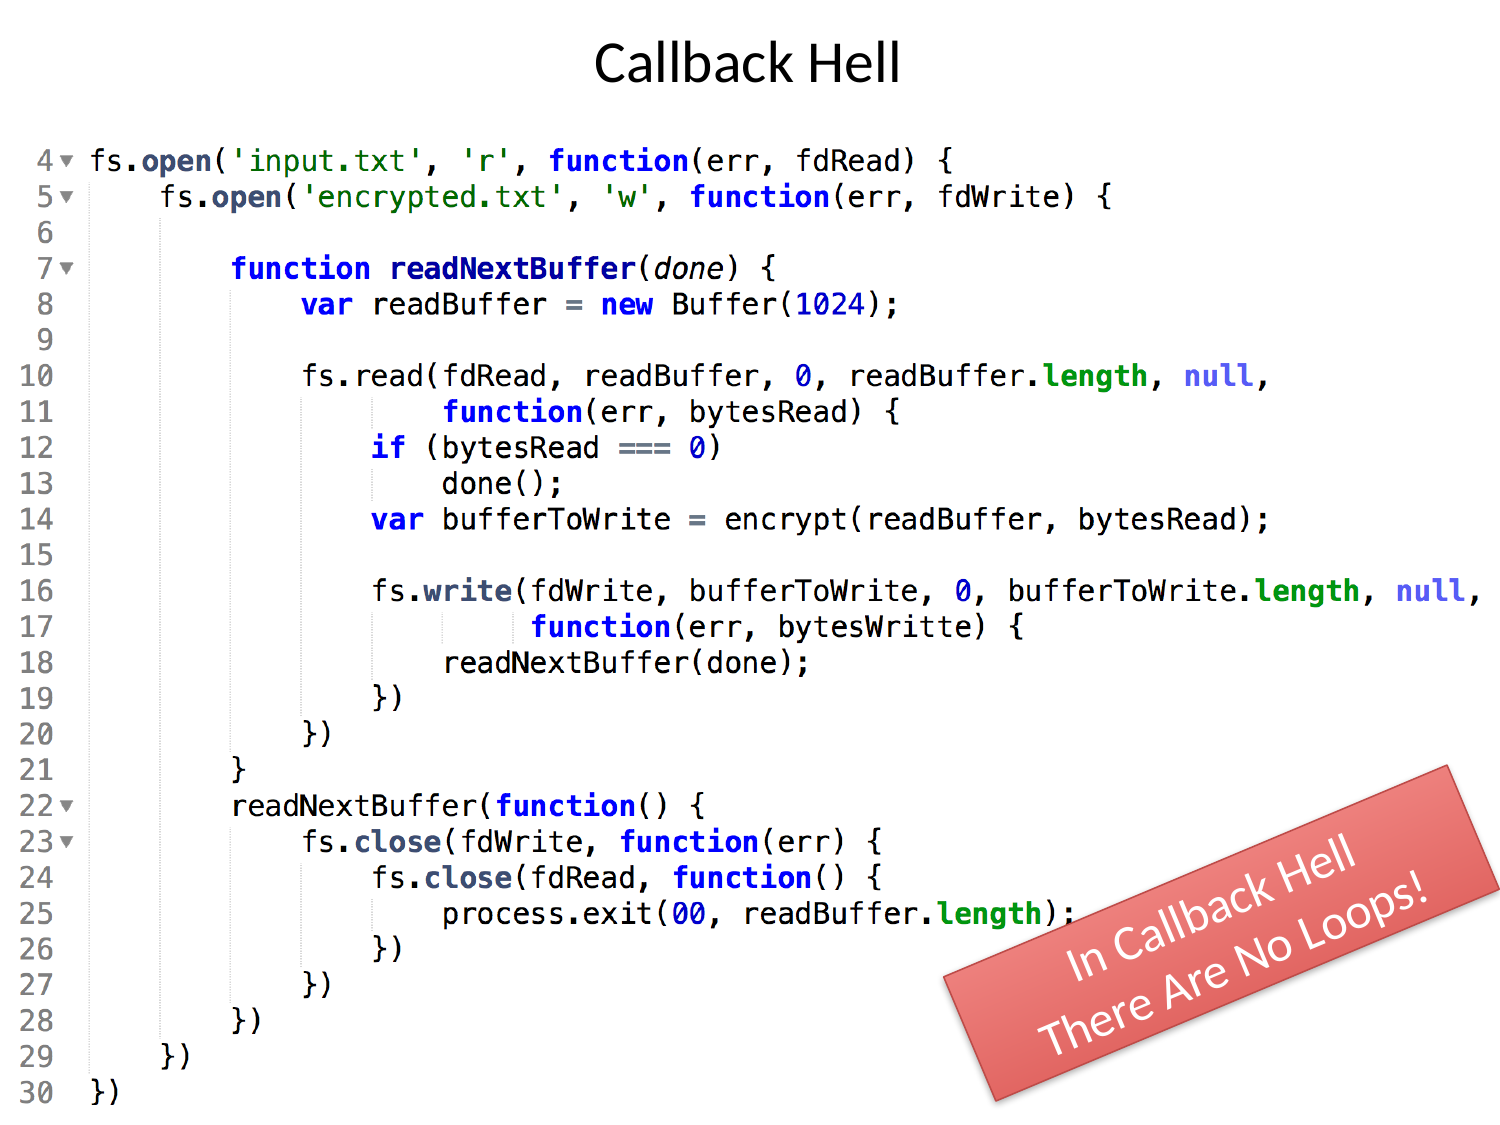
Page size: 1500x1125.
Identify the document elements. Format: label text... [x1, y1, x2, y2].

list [13, 147, 1487, 1105]
title Callback Hell [10, 15, 1487, 103]
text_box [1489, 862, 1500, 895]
